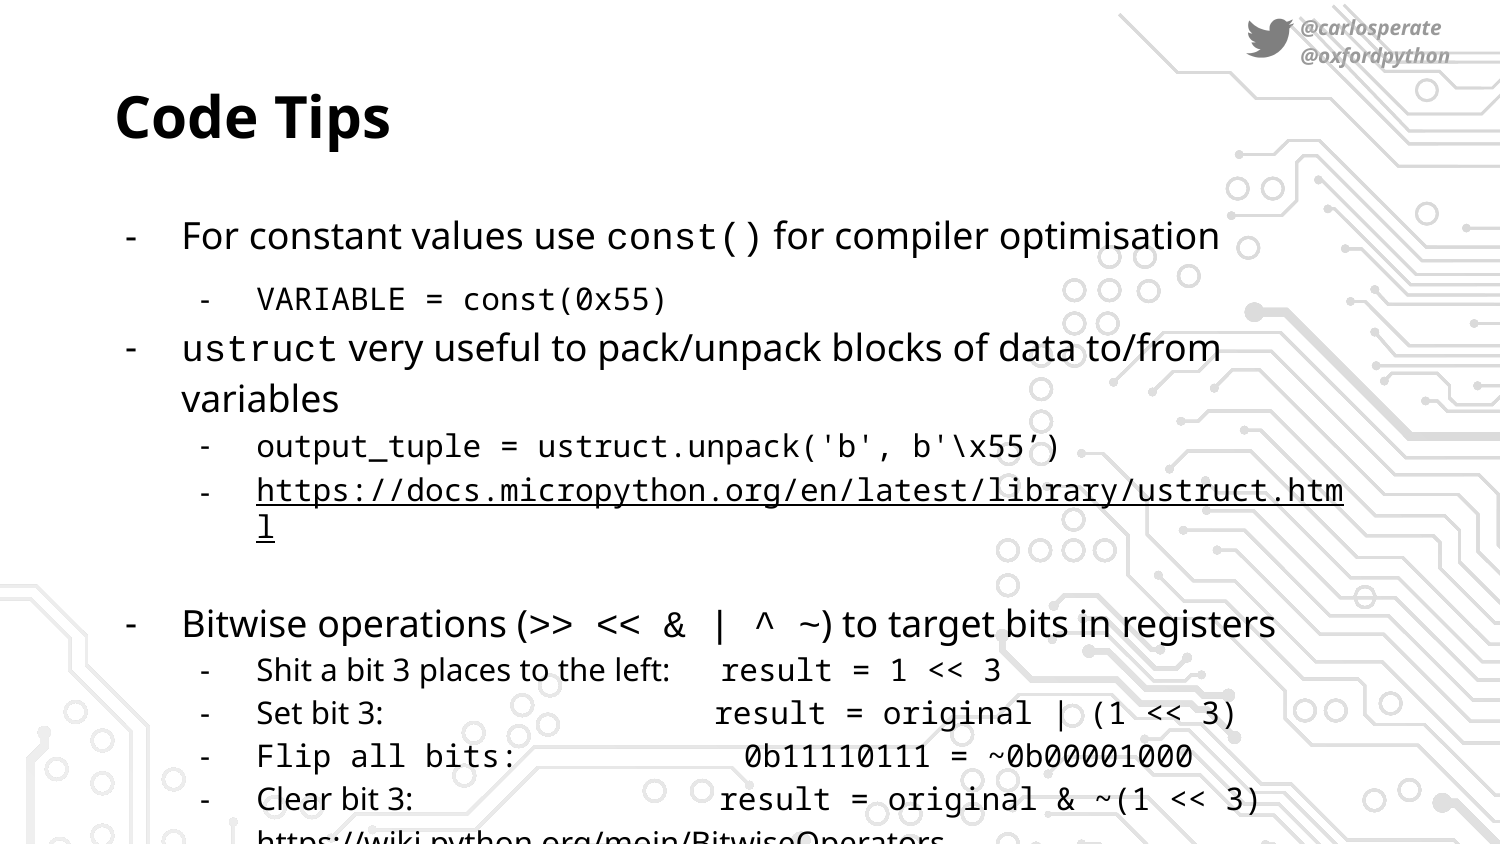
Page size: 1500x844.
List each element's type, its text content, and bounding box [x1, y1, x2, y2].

picture [1246, 14, 1294, 62]
list For constant values use const() for compiler optimisation VARIABLE = const(0x55) ustruct very useful to pack/unpack blocks of data to/from variables output_tuple = ustruct.unpack('b', b'\x55’) https://docs.micropython.org/en/latest/library/ustruct.html Bitwise operations (>> << & | ^ ~) to target bits in registers Shit a bit 3 places to the left: result = 1 << 3 Set bit 3: result = original | (1 << 3) Flip all bits: 0b11110111 = ~0b00001000 Clear bit 3: result = original & ~(1 << 3) https://wiki.python.org/moin/BitwiseOperators [113, 199, 1357, 771]
title Code Tips [103, 83, 1368, 173]
